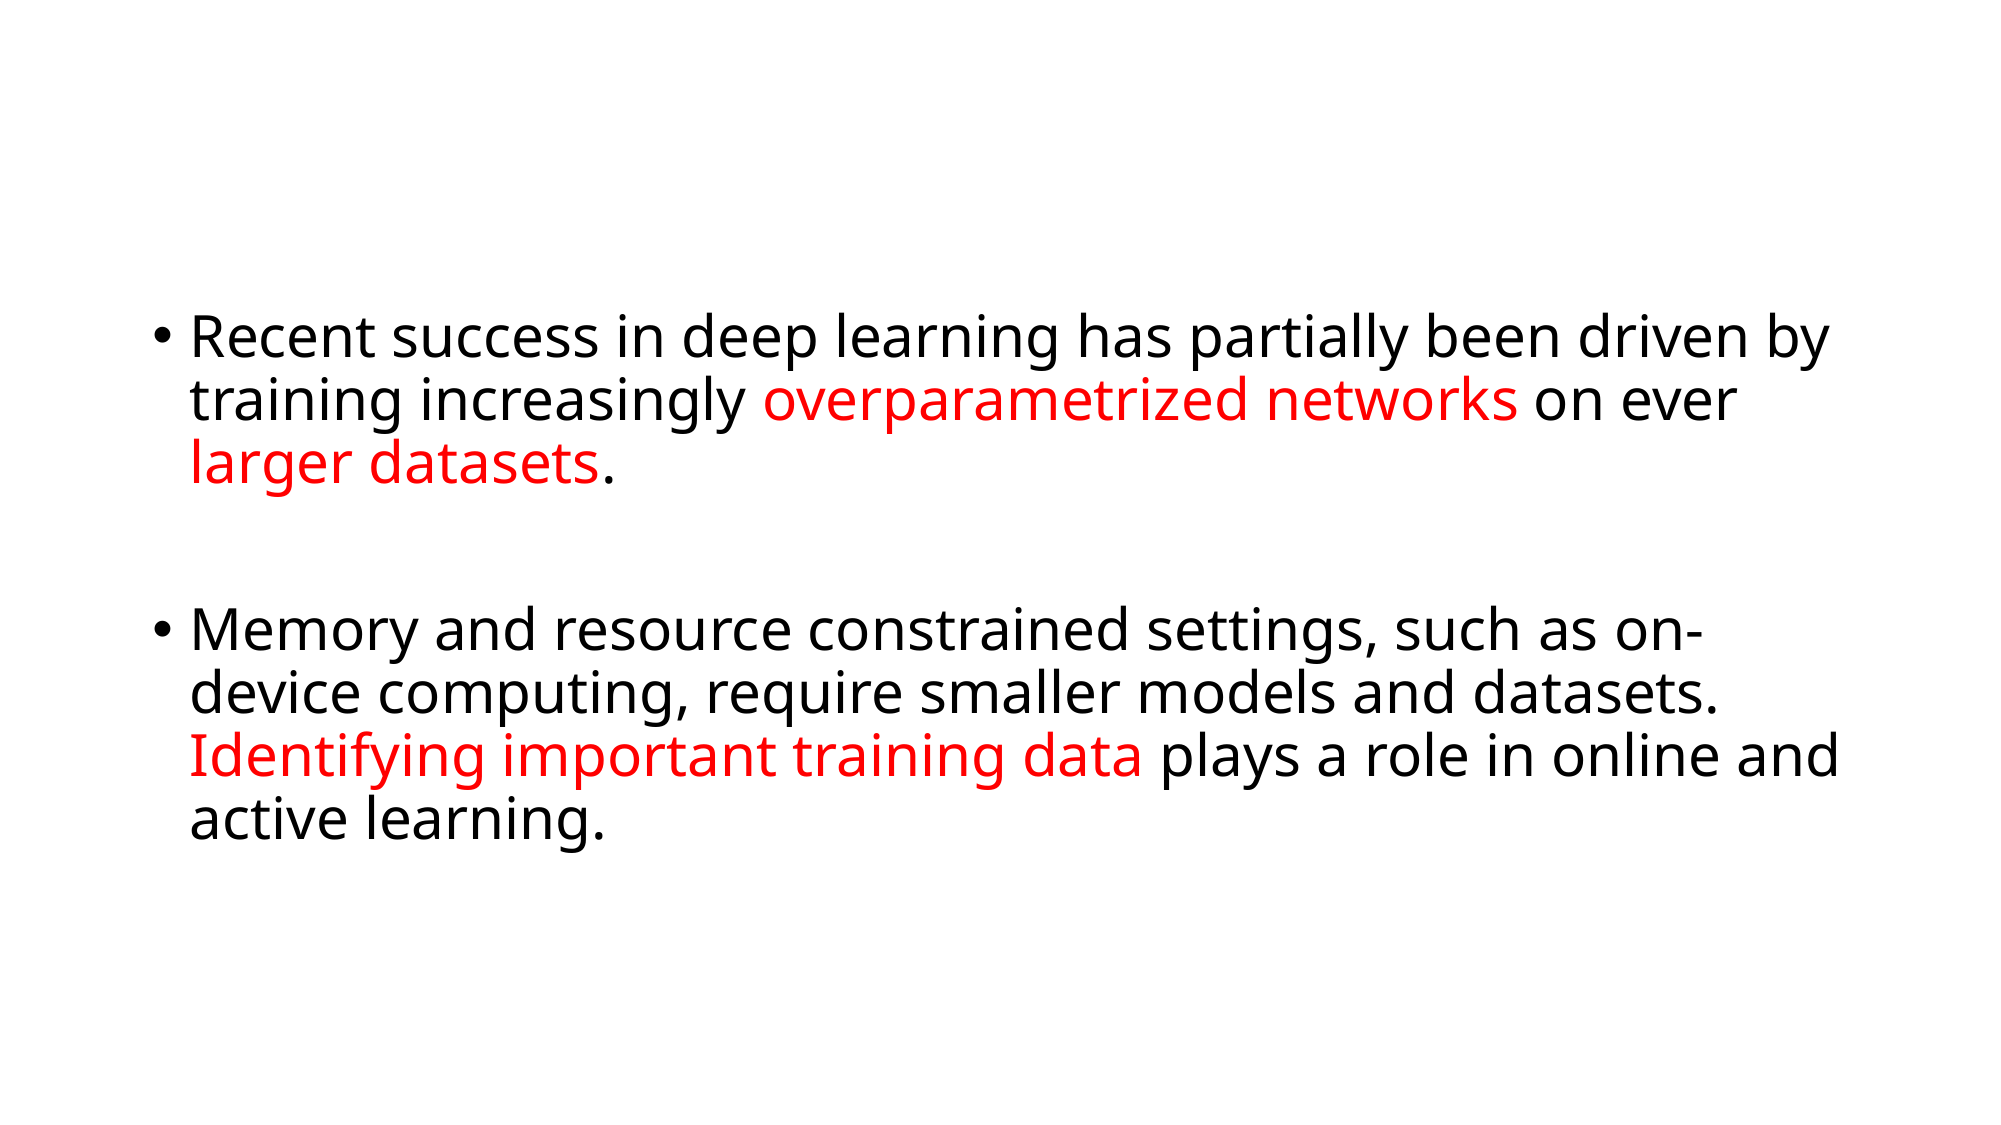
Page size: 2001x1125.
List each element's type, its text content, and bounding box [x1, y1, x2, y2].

list Recent success in deep learning has partially been driven by training increasingly overparametrized networks on ever larger datasets. Memory and resource constrained settings, such as on-device computing, require smaller models and datasets. Identifying important training data plays a role in online and active learning. [137, 299, 1863, 1014]
